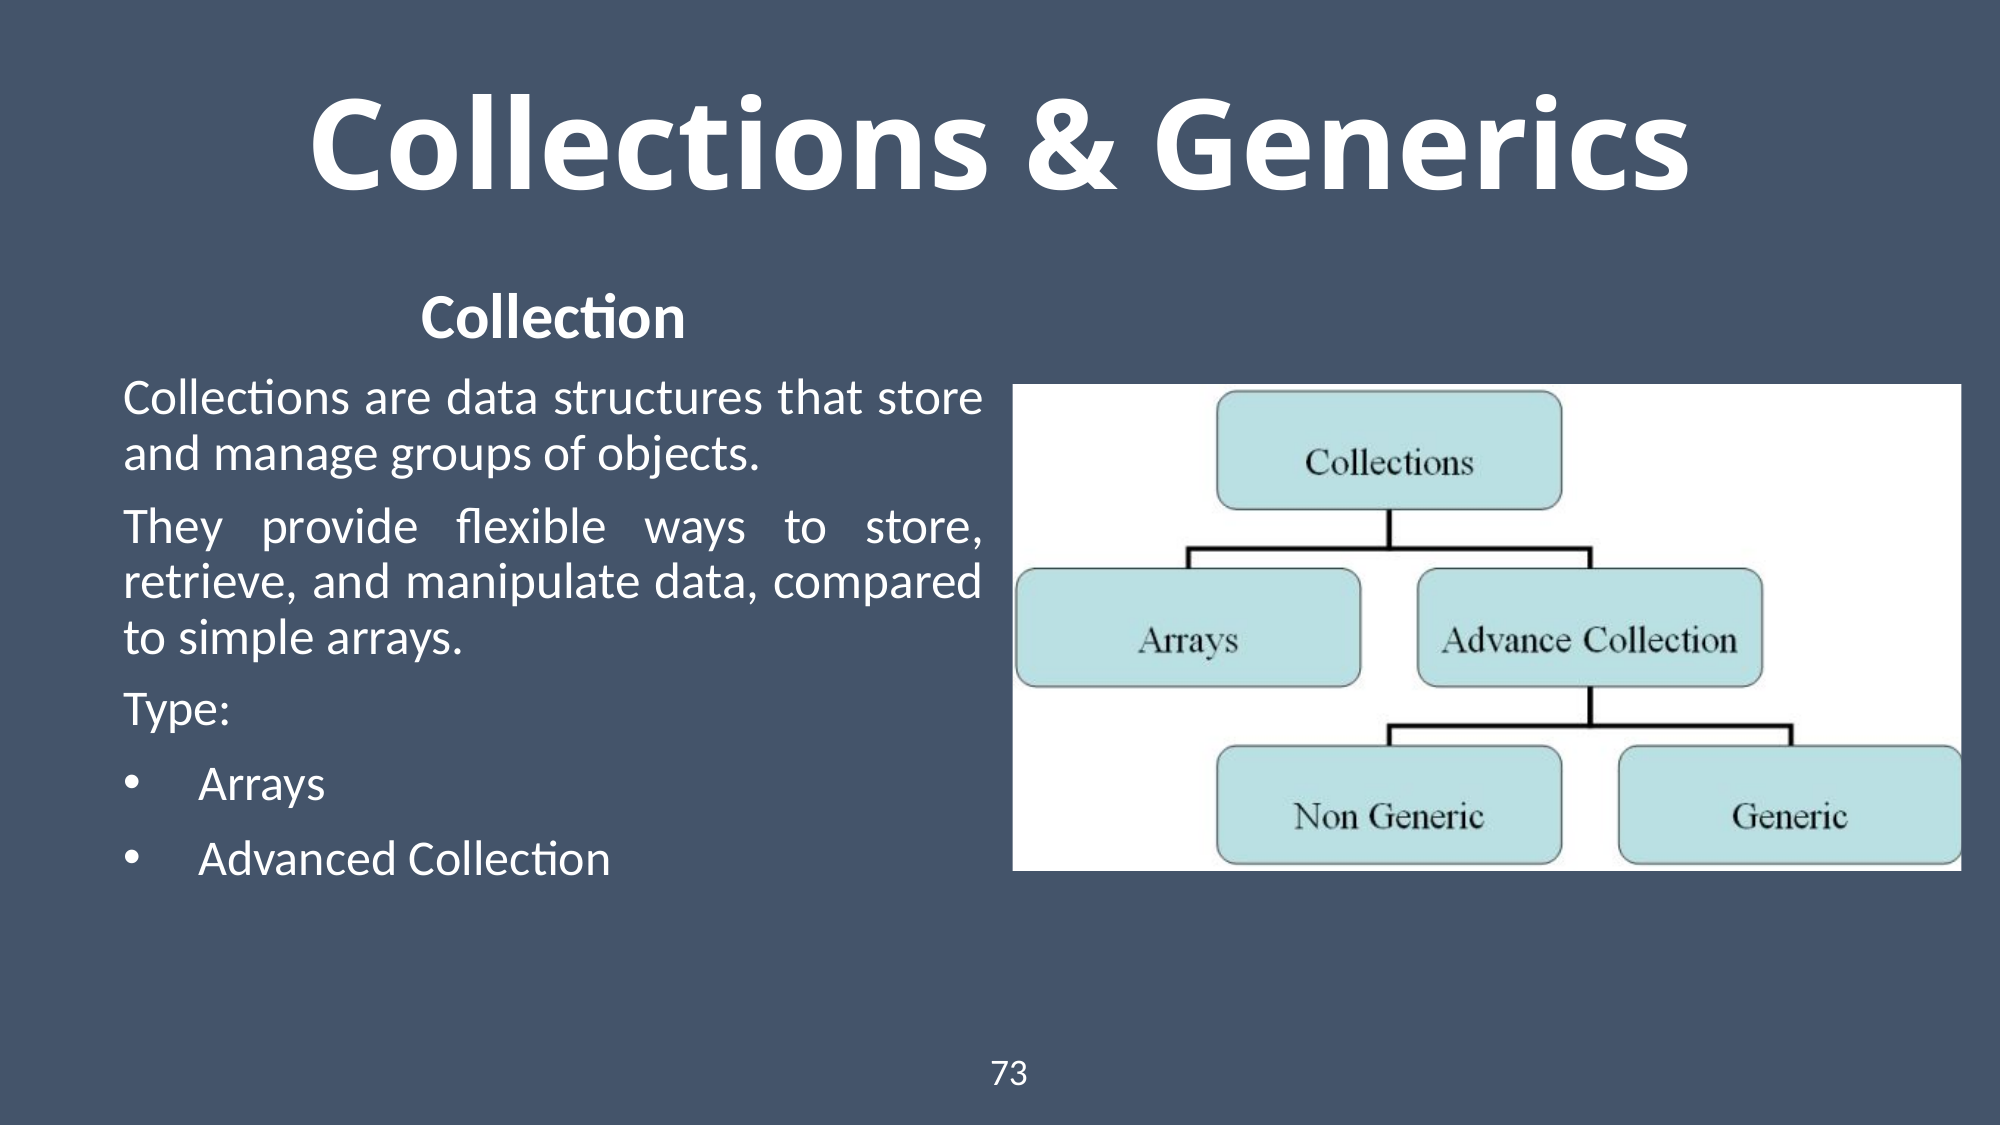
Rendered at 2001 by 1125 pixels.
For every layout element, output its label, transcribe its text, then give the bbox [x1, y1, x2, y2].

text_box Type: Arrays Advanced Collection [108, 674, 1000, 926]
subtitle Collection Collections are data structures that store and manage groups of objects. They provide flexible ways to store, retrieve, and manipulate data, compared to simple arrays. [108, 275, 1000, 674]
title Collections & Generics [170, 53, 1830, 224]
picture [1012, 384, 1962, 881]
text_box 73 [975, 1040, 1050, 1101]
